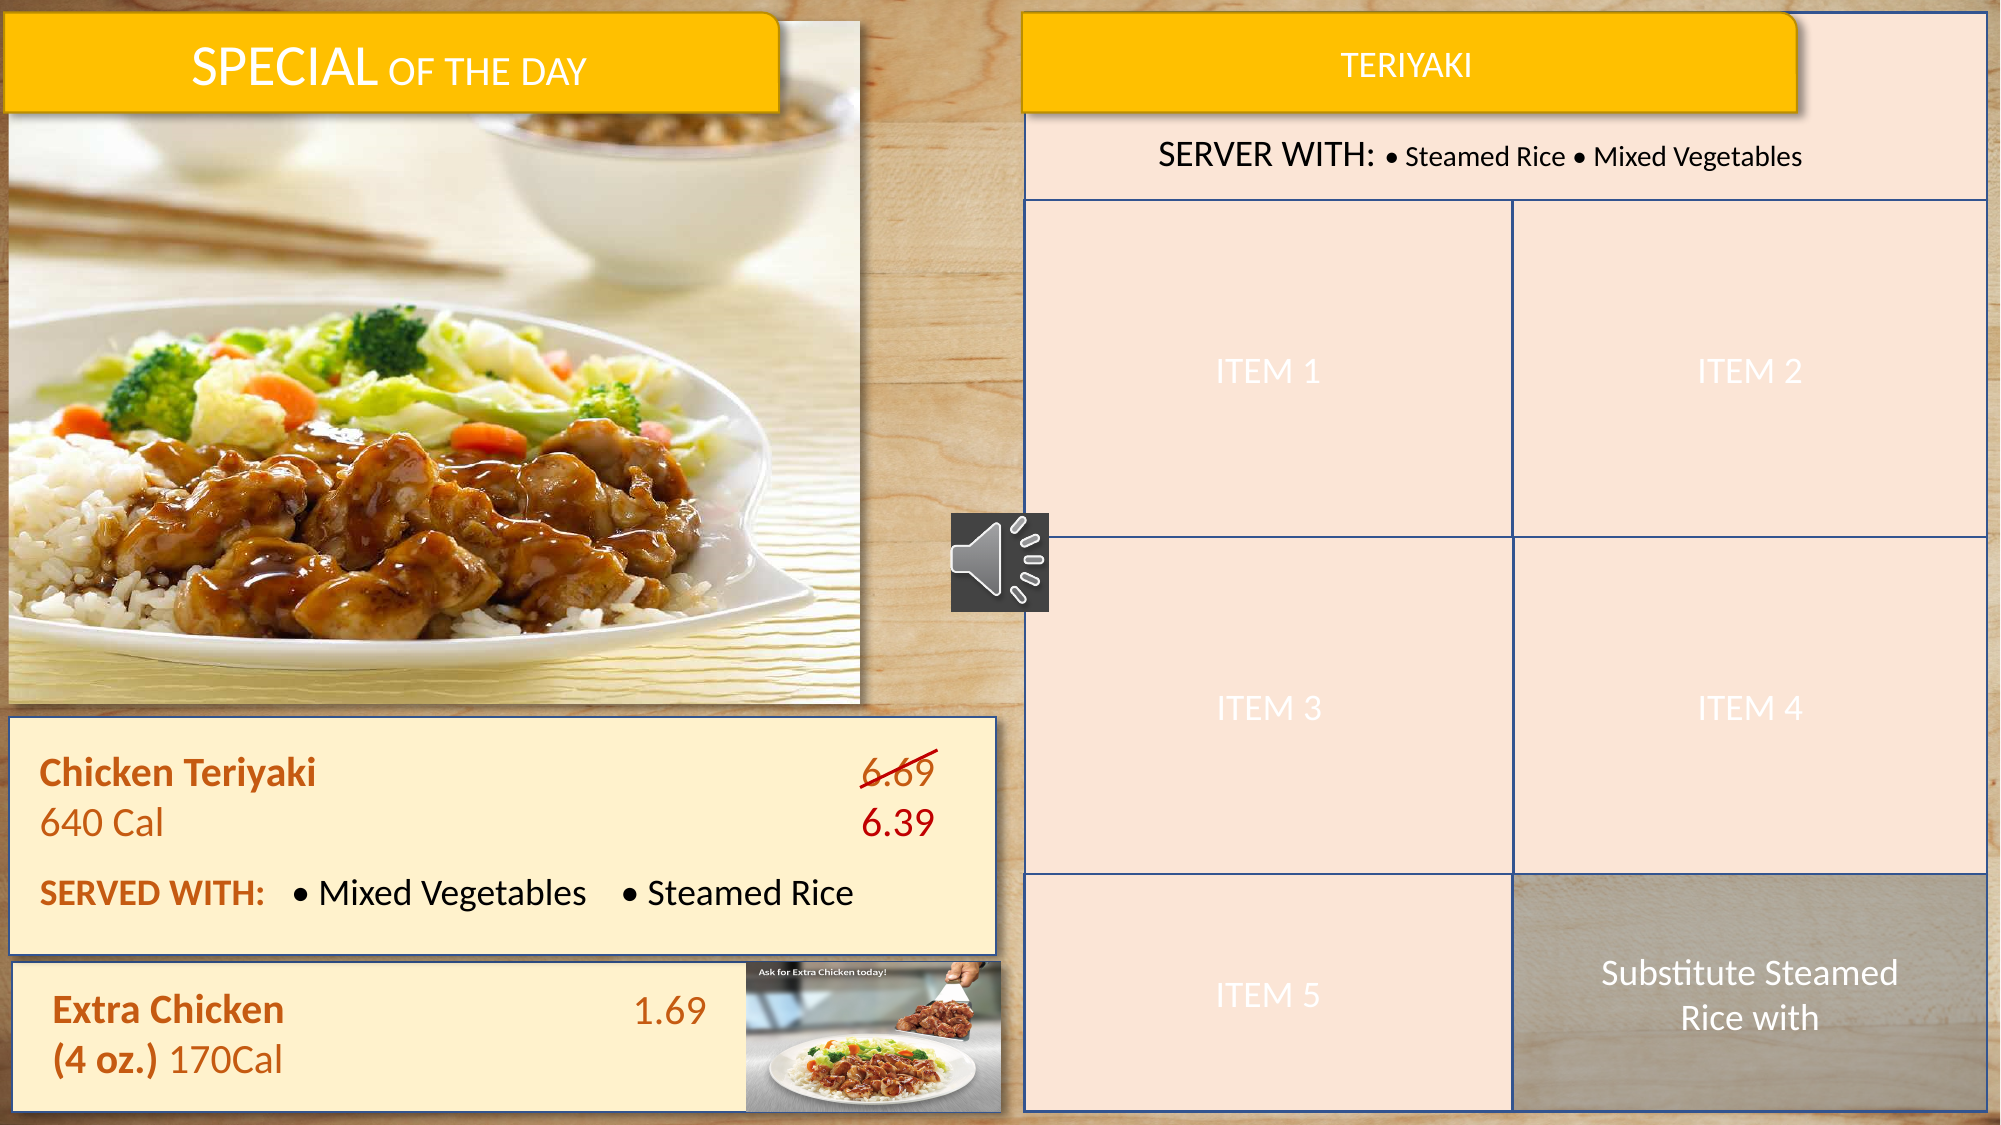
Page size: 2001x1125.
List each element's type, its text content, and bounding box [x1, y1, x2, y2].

text_box TERIYAKI [1020, 11, 1798, 114]
text_box ITEM 4 [1513, 536, 1988, 873]
text_box ITEM 1 [1023, 199, 1512, 536]
text_box Substitute Steamed Rice with [1512, 873, 1988, 1113]
text_box Chicken Teriyaki 640 Cal [24, 737, 700, 853]
text_box ITEM 3 [1024, 536, 1513, 873]
text_box 6.69 6.39 [728, 737, 950, 853]
text_box SPECIAL OF THE DAY [3, 11, 778, 114]
text_box ITEM 5 [1023, 873, 1512, 1113]
text_box [8, 716, 997, 956]
text_box SERVER WITH: • Steamed Rice • Mixed Vegetables [1143, 121, 1894, 182]
picture [0, 0, 2001, 1125]
text_box [11, 961, 1001, 1113]
text_box Extra Chicken (4 oz.) 170Cal [37, 974, 550, 1090]
text_box ITEM 2 [1512, 199, 1988, 536]
text_box 1.69 [573, 975, 722, 1040]
text_box SERVED WITH: • Mixed Vegetables • Steamed Rice [24, 860, 950, 921]
text_box [1024, 11, 1988, 199]
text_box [859, 749, 938, 788]
